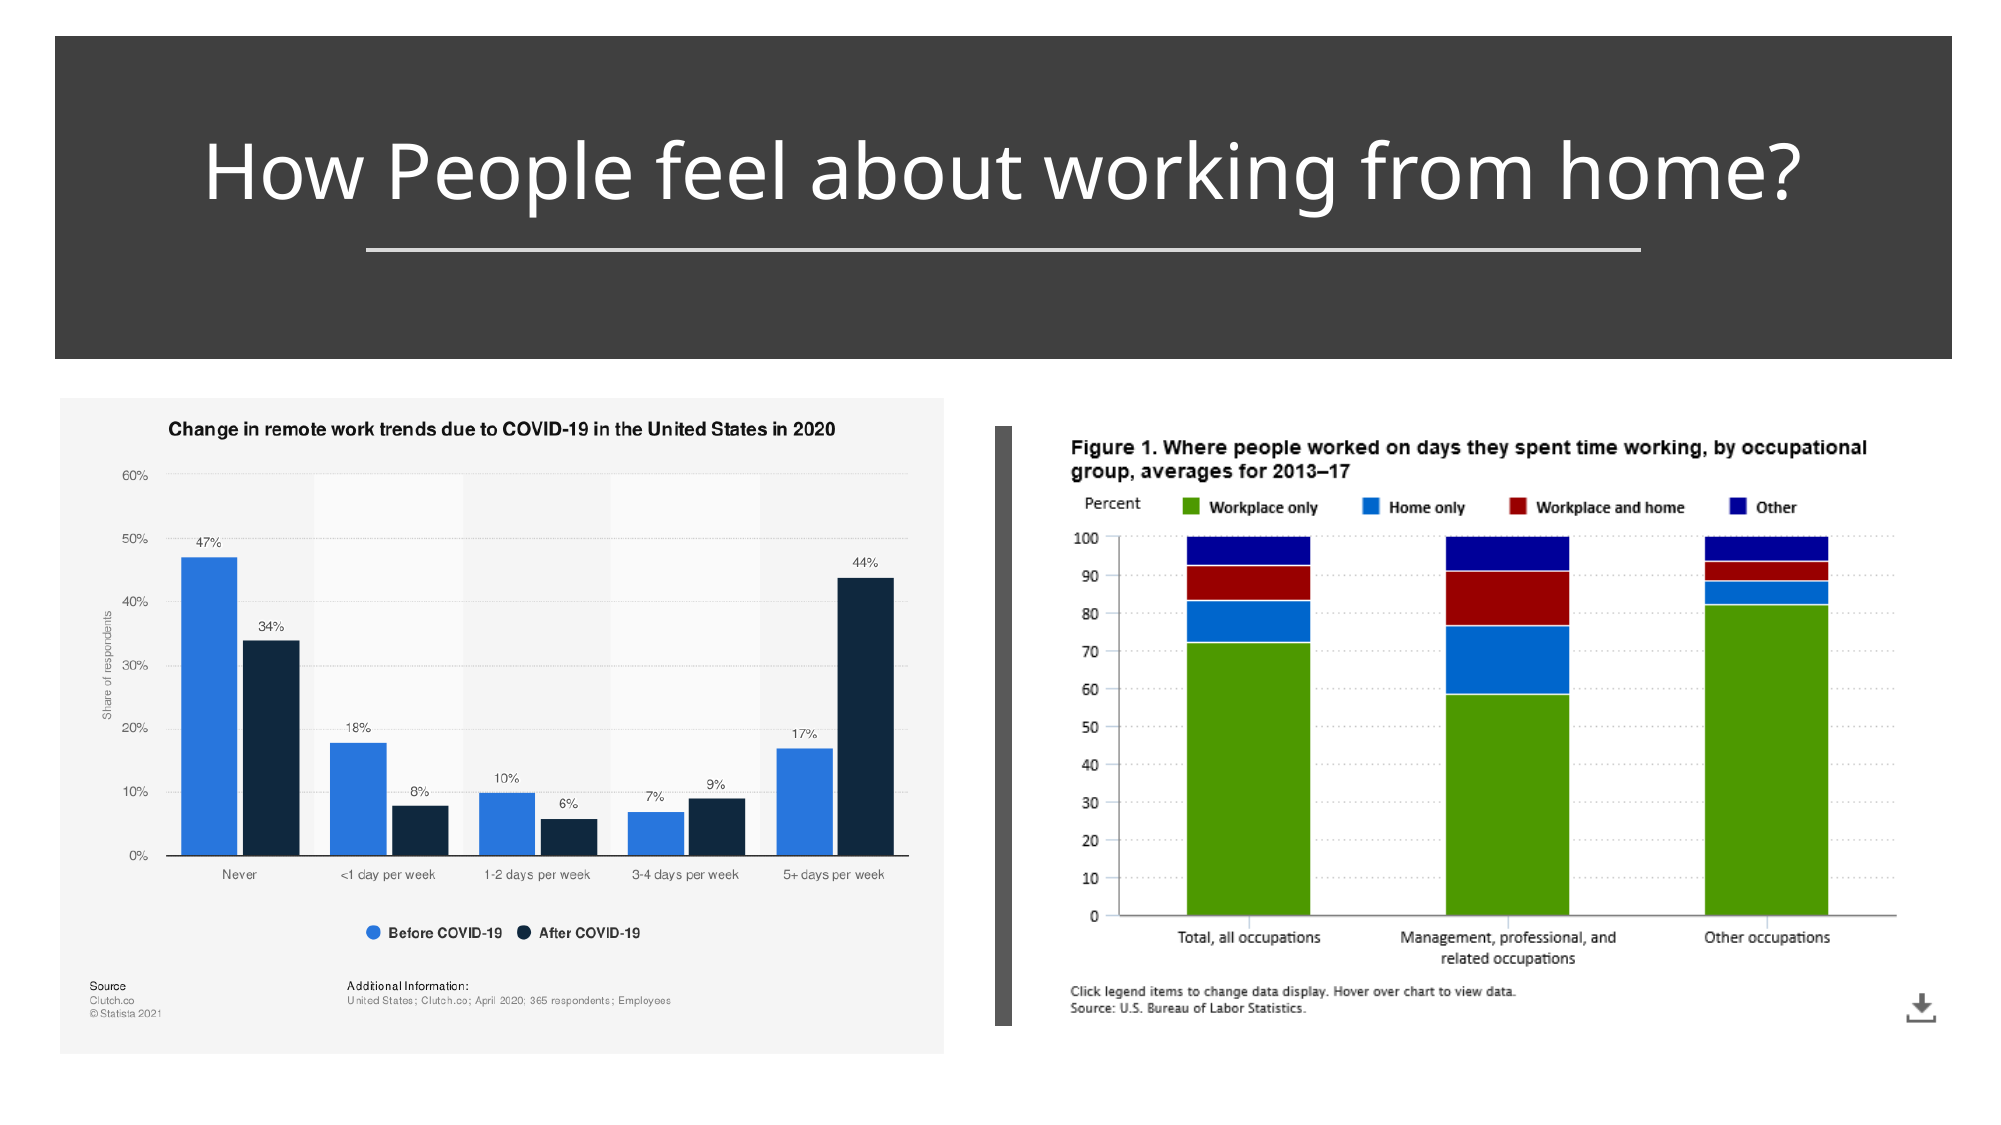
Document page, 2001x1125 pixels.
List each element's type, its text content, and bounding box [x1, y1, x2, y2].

title How People feel about working from home? [89, 71, 1917, 224]
text_box [64, 45, 1942, 350]
picture [60, 398, 944, 1054]
picture [1057, 425, 1953, 1027]
